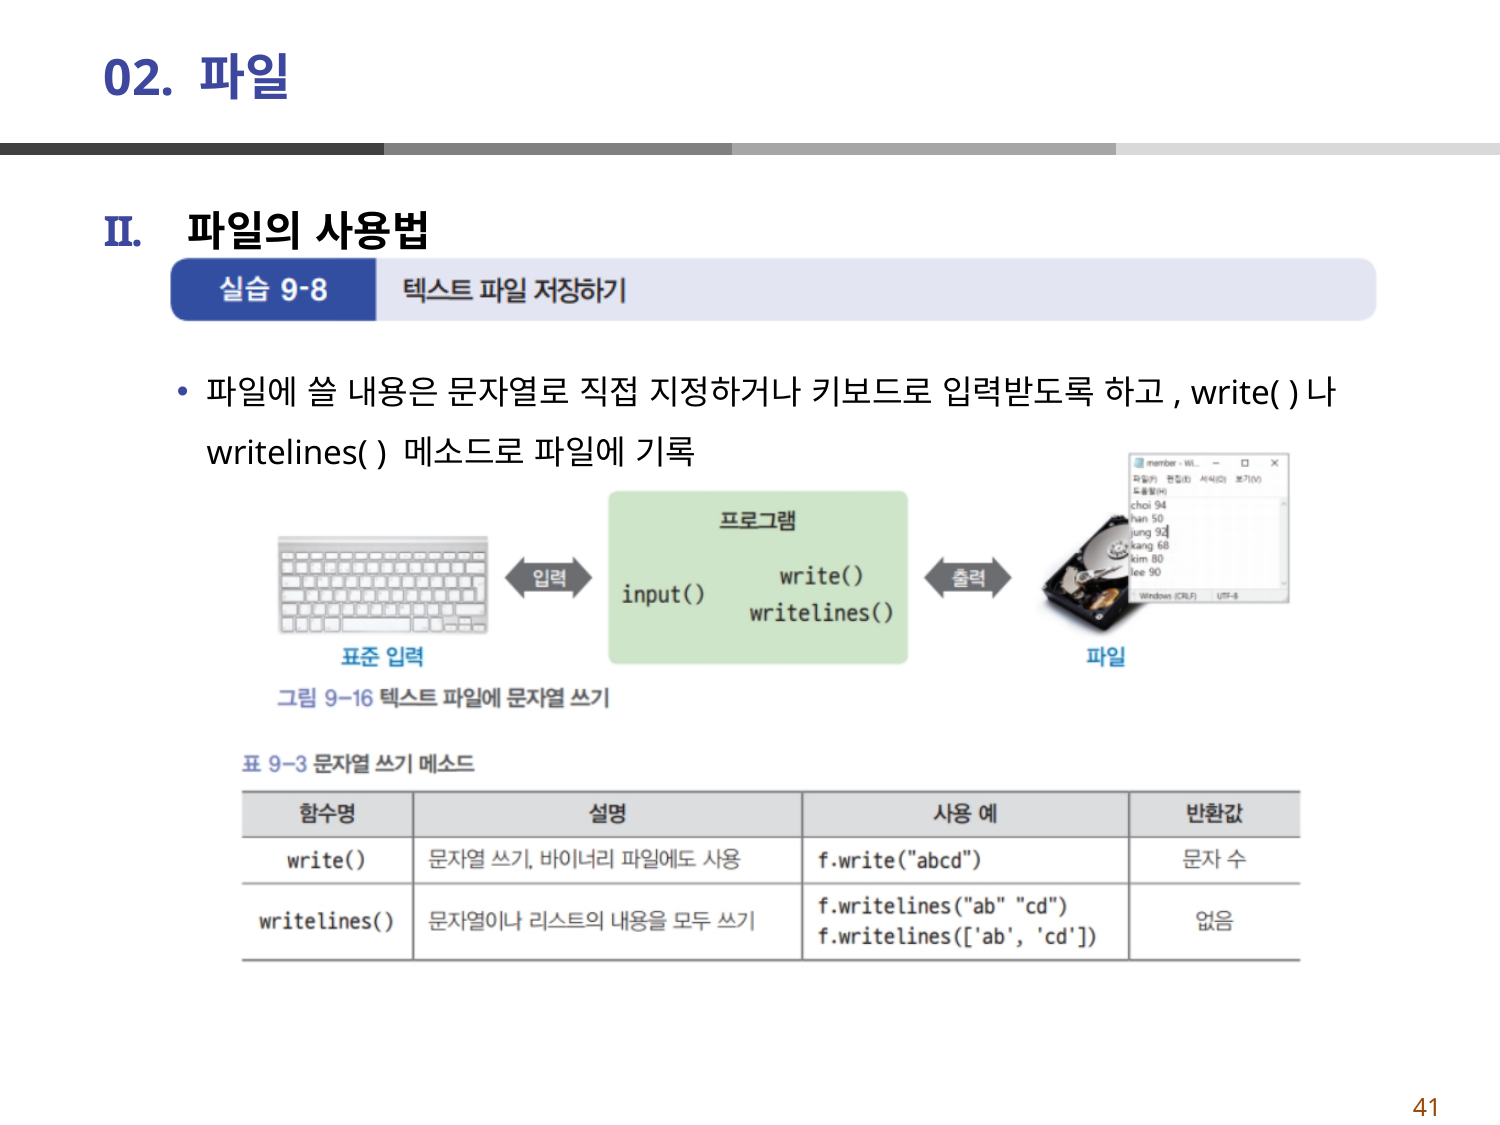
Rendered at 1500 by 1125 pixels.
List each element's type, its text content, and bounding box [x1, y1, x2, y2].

picture [166, 255, 1381, 326]
picture [265, 433, 1306, 722]
list 파일의 사용법 파일에 쓸 내용은 문자열로 직접 지정하거나 키보드로 입력받도록 하고, write( )나 writelines( ) 메소드로 파일에 기록 [88, 172, 1459, 1118]
title 02. 파일 [88, 30, 1400, 121]
picture [231, 739, 1316, 976]
